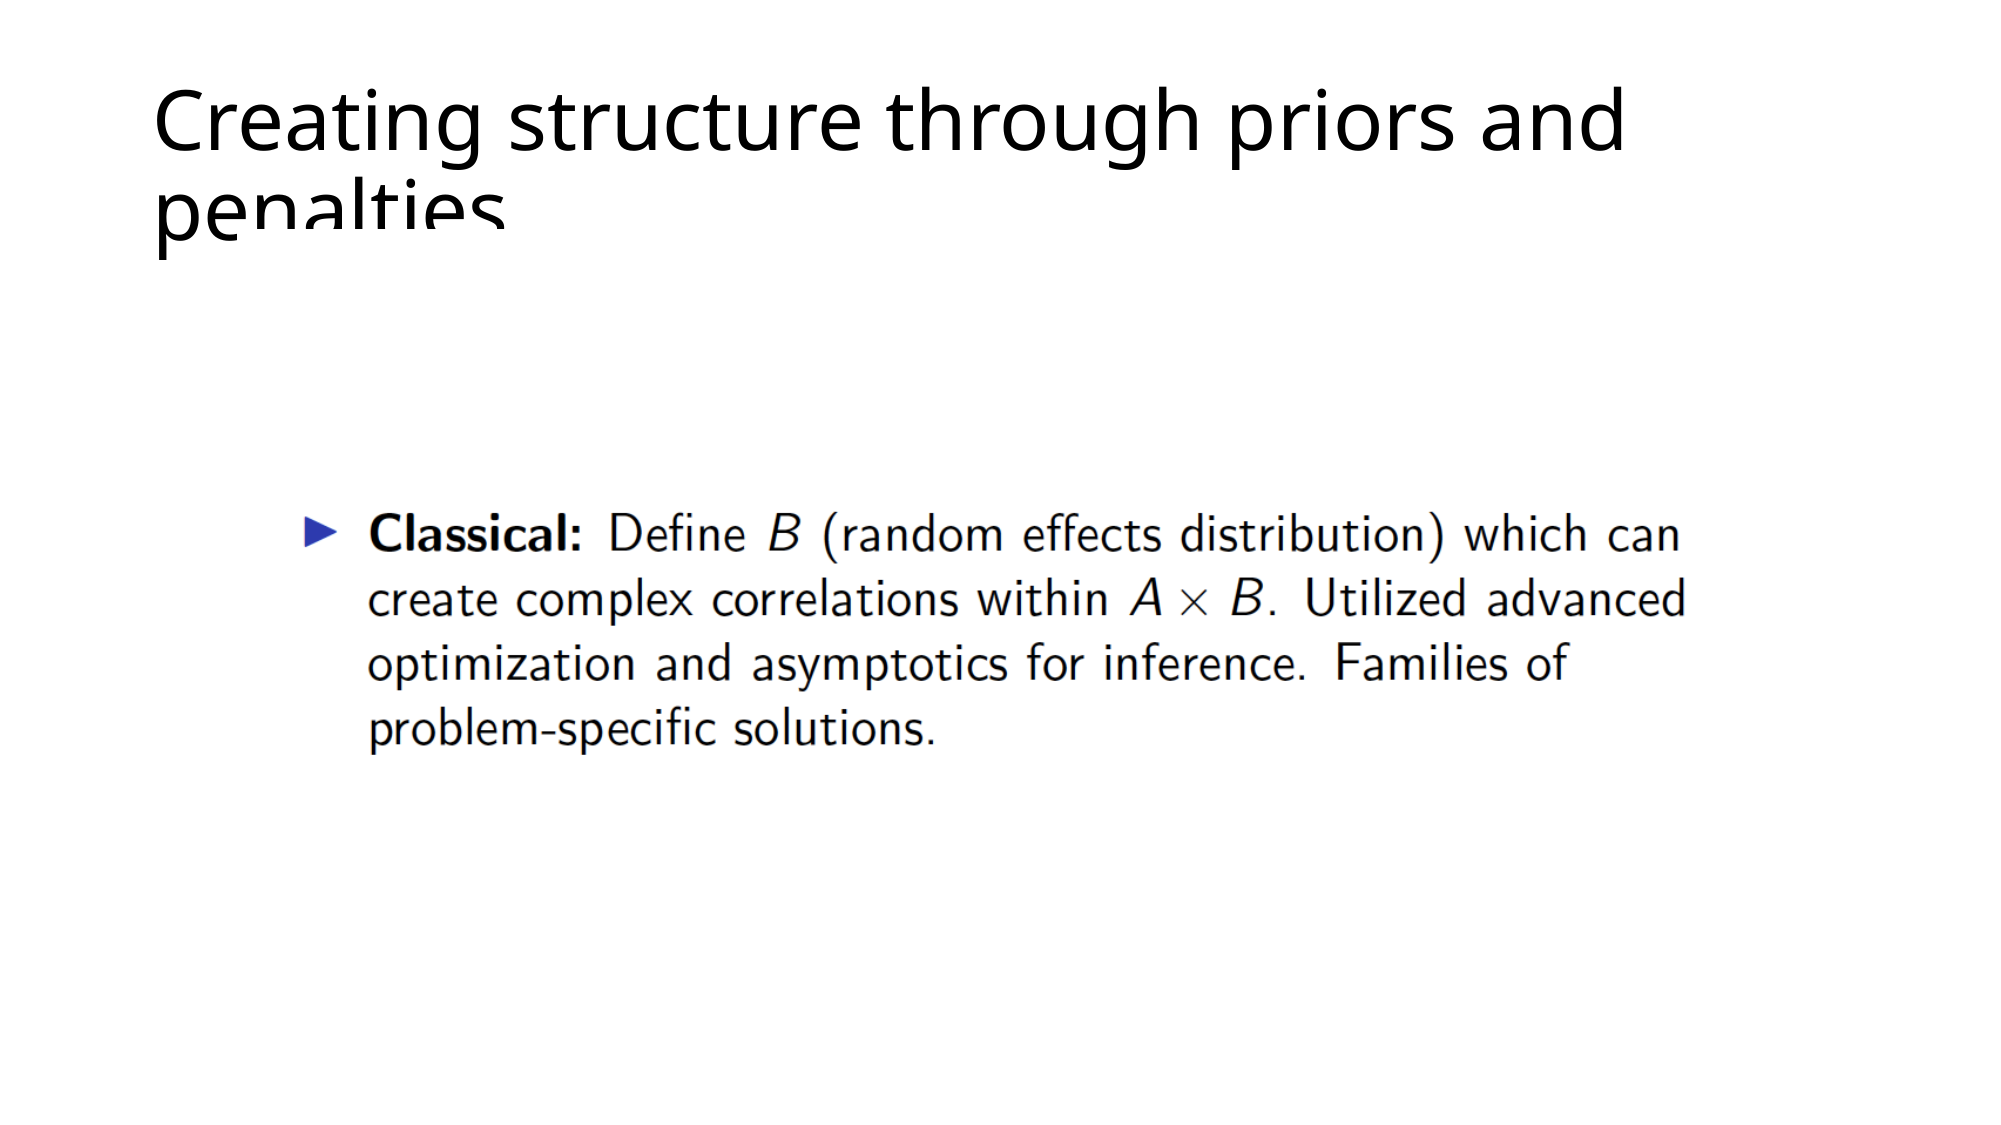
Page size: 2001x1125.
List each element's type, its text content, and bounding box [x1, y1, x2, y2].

picture [236, 228, 1764, 1094]
title Creating structure through priors and penalties [137, 59, 1863, 278]
